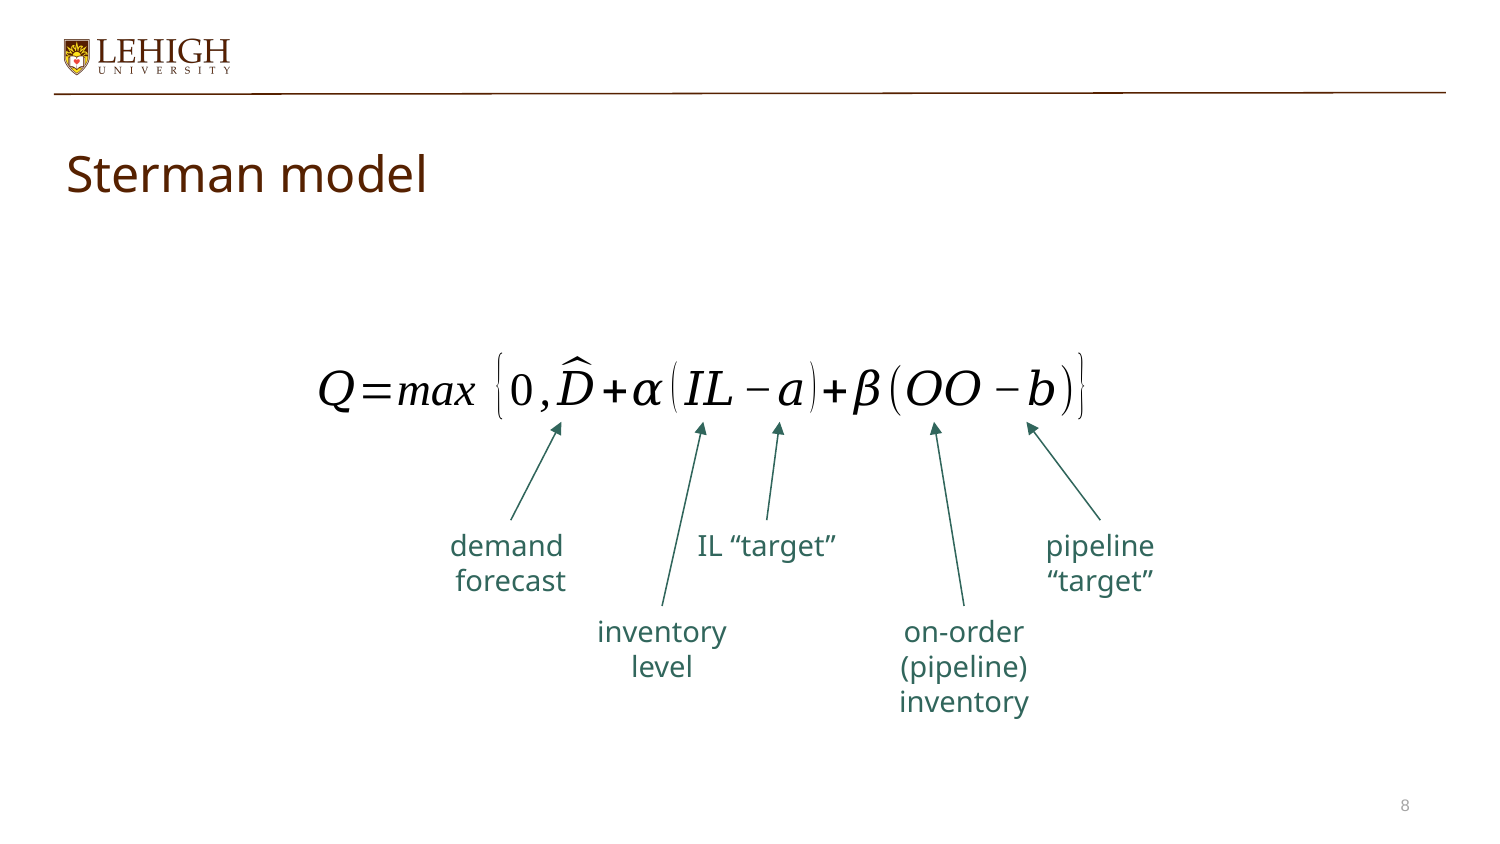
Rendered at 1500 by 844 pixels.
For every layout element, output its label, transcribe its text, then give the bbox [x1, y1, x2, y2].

title Sterman model [51, 127, 925, 222]
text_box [661, 421, 704, 607]
text_box on-order (pipeline) inventory [827, 605, 1101, 726]
text_box demand forecast [435, 520, 587, 605]
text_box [510, 421, 562, 521]
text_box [933, 421, 965, 607]
picture [53, 28, 240, 87]
text_box IL “target” [708, 520, 852, 570]
text_box inventory level [577, 605, 747, 691]
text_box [766, 421, 780, 521]
text_box pipeline “target” [975, 520, 1225, 605]
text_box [1026, 421, 1101, 521]
